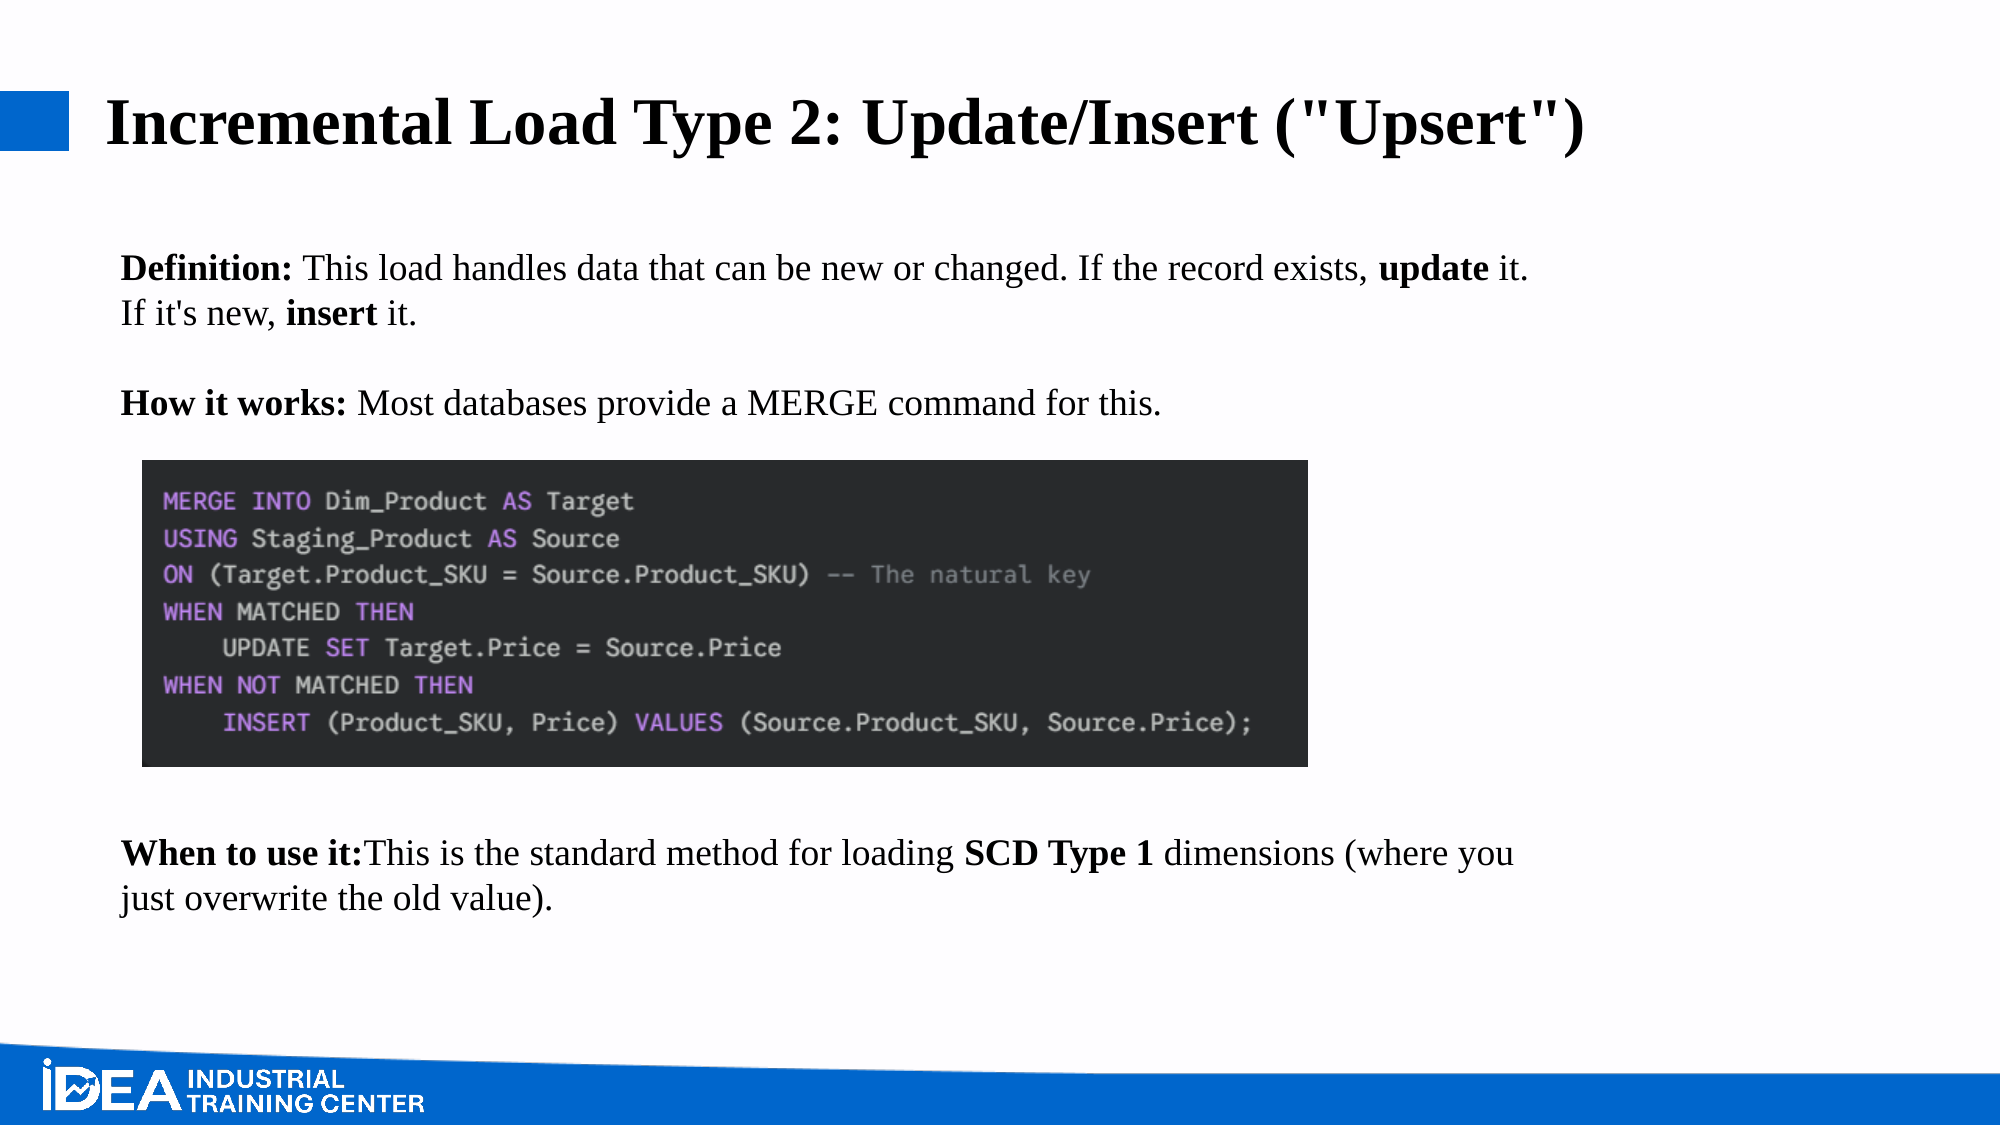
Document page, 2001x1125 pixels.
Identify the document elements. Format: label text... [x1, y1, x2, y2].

picture [142, 460, 1308, 767]
picture [0, 1031, 2000, 1125]
picture [0, 91, 69, 151]
title Incremental Load Type 2: Update/Insert ("Upsert") [105, 94, 1895, 167]
text_box Definition: This load handles data that can be new or changed. If the record exists, update it. If it's new, insert it. How it works: Most databases provide a MERGE command for this. When to use it:This is the standard method for loading SCD Type 1 dimensions (where you just overwrite the old value). [105, 190, 1570, 971]
